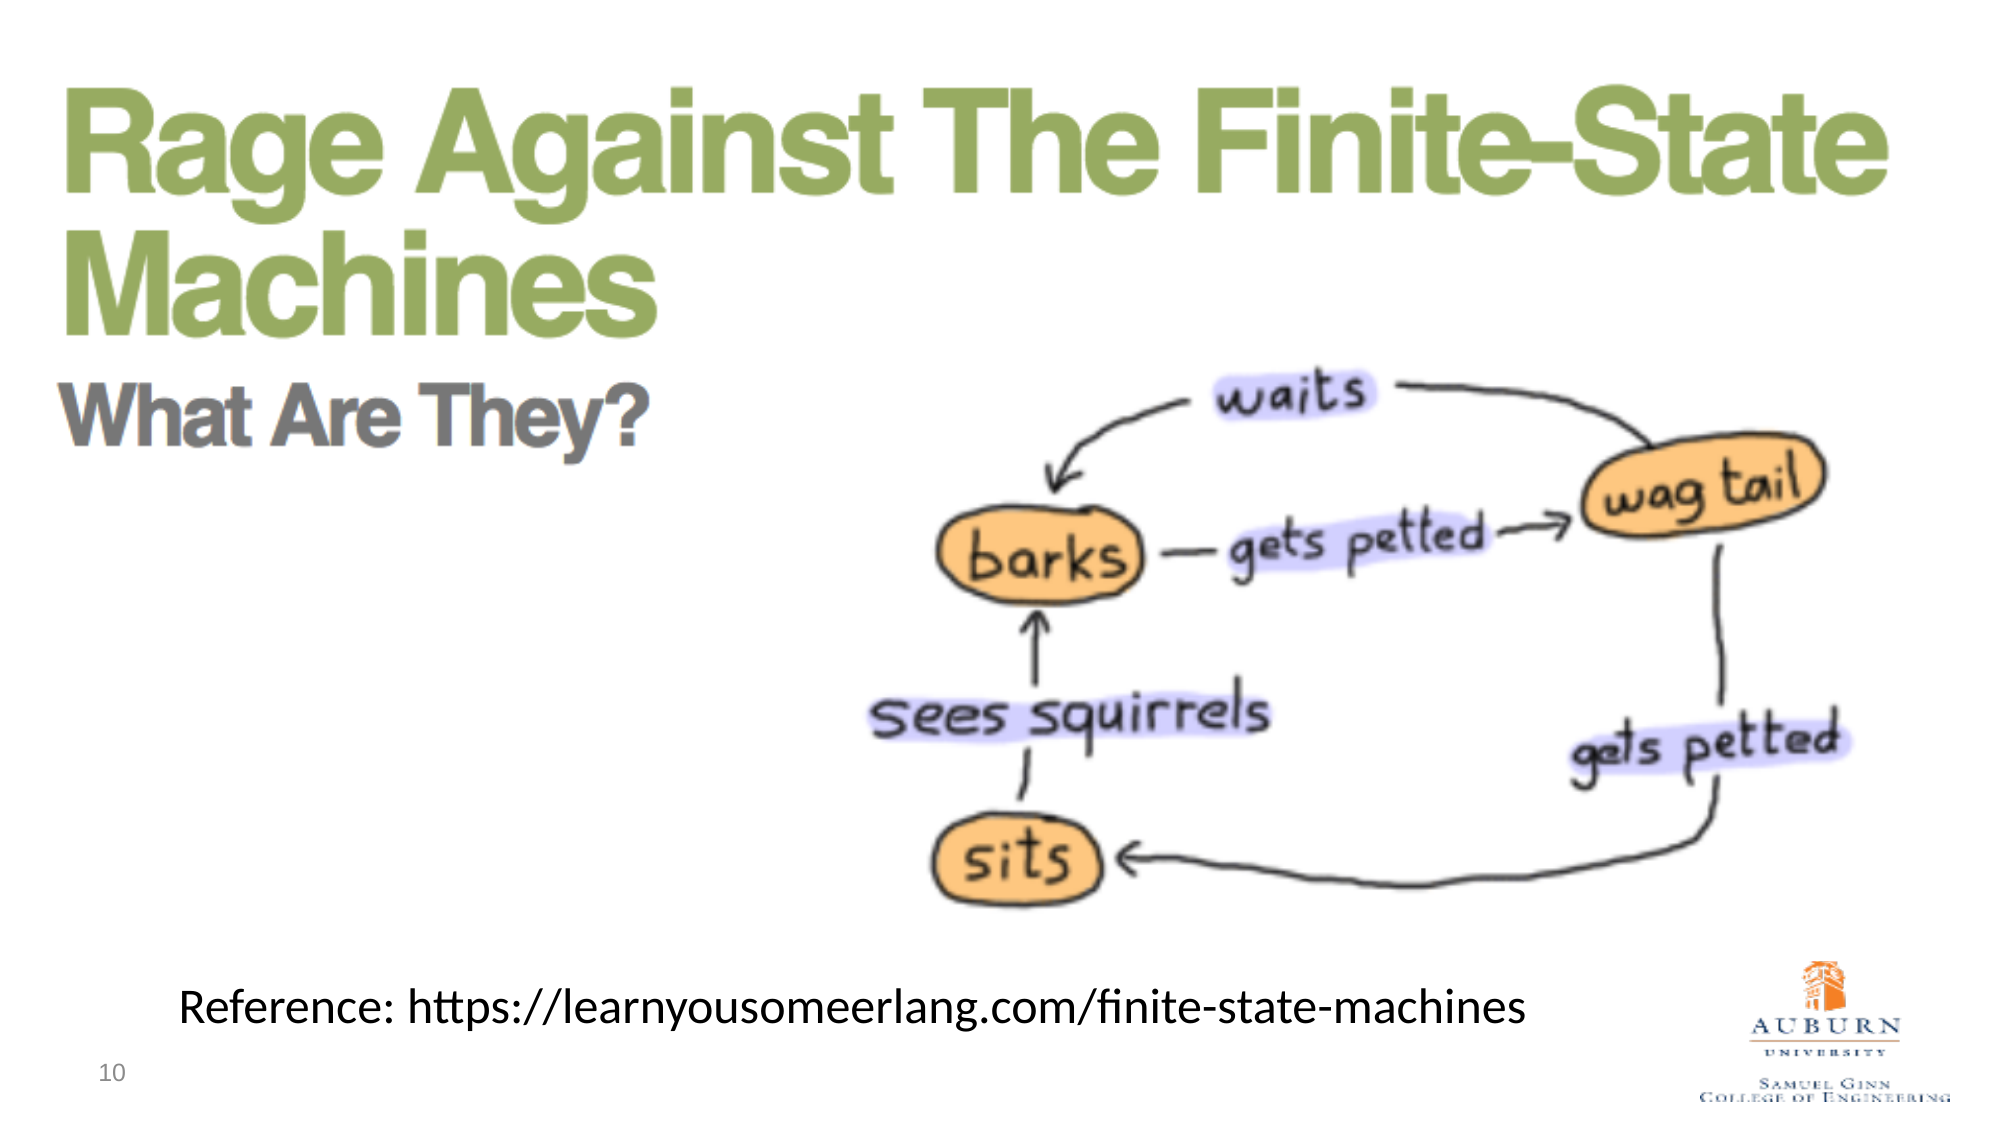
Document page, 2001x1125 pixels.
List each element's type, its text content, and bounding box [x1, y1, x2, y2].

picture [0, 37, 2000, 1102]
slide_number 10 [83, 1041, 550, 1102]
text_box Reference: https://learnyousomeerlang.com/finite-state-machines [163, 965, 1543, 1041]
